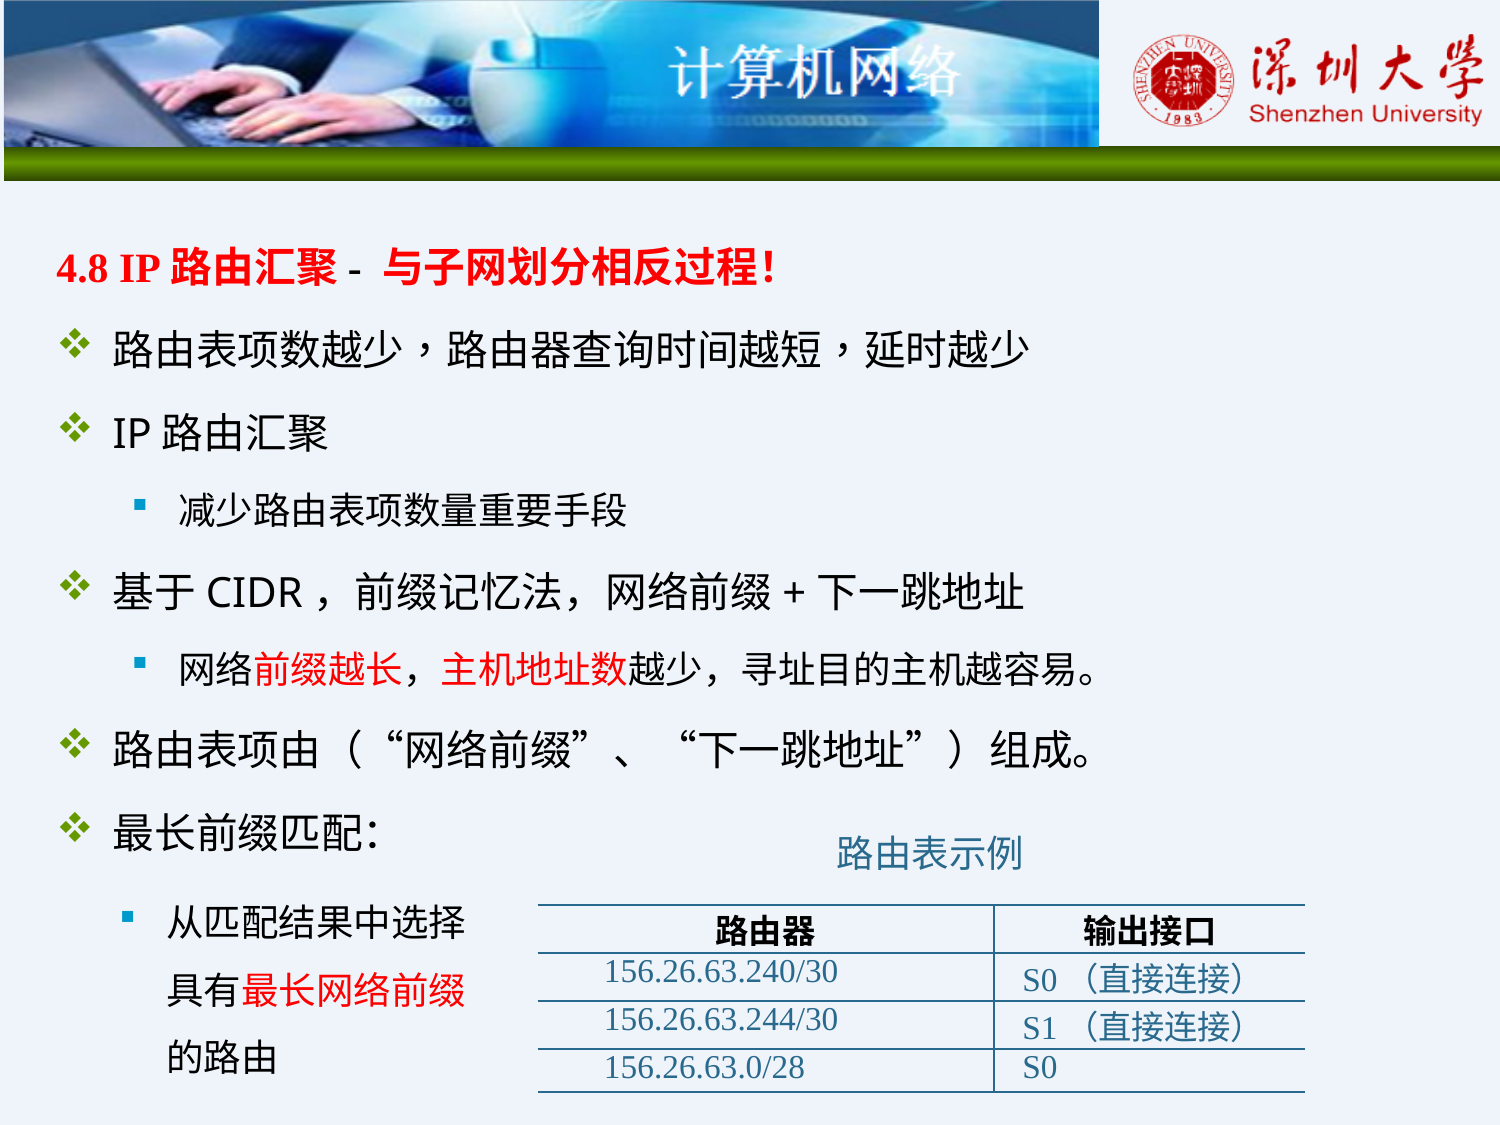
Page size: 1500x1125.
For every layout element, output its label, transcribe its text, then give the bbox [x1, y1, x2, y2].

table_cell S1（直接连接） [995, 1002, 1305, 1048]
picture [1113, 18, 1488, 147]
table_cell 156.26.63.0/28 [538, 1050, 993, 1091]
table_cell 156.26.63.244/30 [538, 1002, 993, 1048]
picture [3, 1, 1099, 147]
text_box 从匹配结果中选择具有最长网络前缀的路由 [29, 869, 491, 1087]
table_cell S0（直接连接） [995, 954, 1305, 1000]
table_cell S0 [995, 1050, 1305, 1091]
table_header 输出接口 [995, 906, 1305, 952]
table_cell 156.26.63.240/30 [538, 954, 993, 1000]
text_box 路由表示例 [822, 823, 1040, 883]
table_header 路由器 [538, 906, 993, 952]
list 4.8 IP路由汇聚- 与子网划分相反过程！ 路由表项数越少，路由器查询时间越短，延时越少 IP路由汇聚 减少路由表项数量重要手段 基于CIDR，前缀记忆法，网络前缀+下一跳地址 网络前缀越长，主机地址数越少，寻址目的主机越容易。 路由表项由（“网络前缀”、“下一跳地址”）组成。 最长前缀匹配： [41, 208, 1447, 646]
